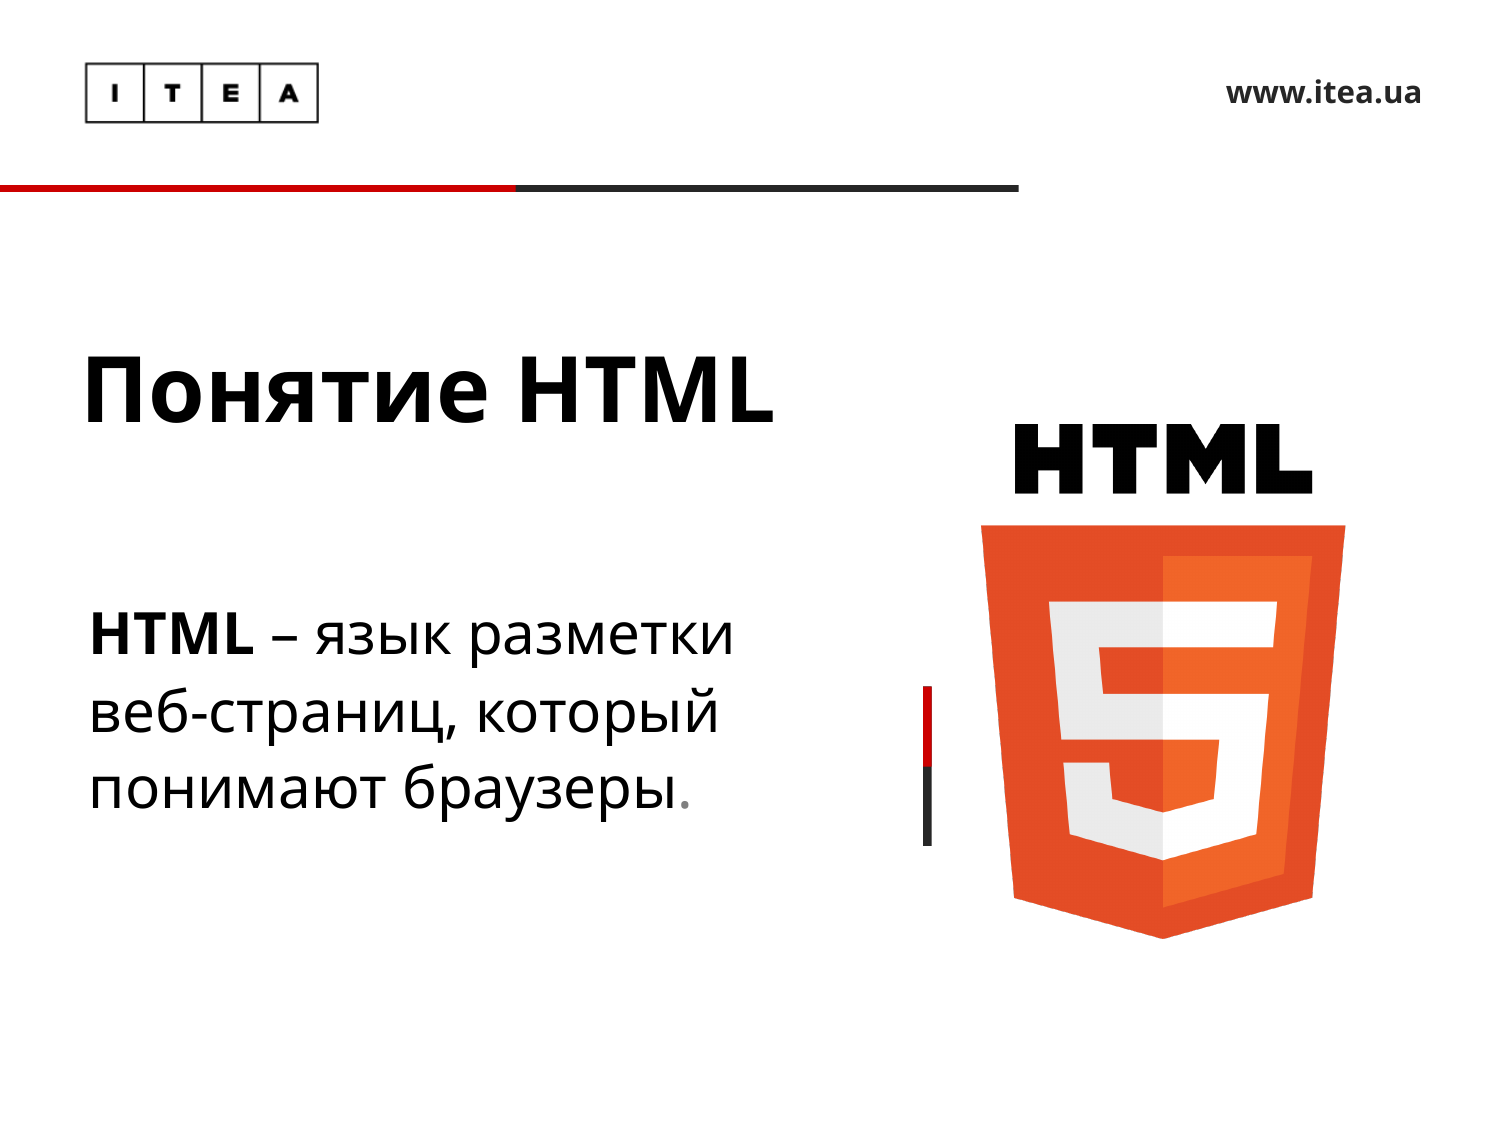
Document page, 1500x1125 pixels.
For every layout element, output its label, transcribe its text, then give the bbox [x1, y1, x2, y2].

text_box [0, 185, 516, 192]
text_box www.itea.ua [1172, 66, 1477, 115]
list HTML – язык разметки веб-страниц, который понимают браузеры. [74, 582, 801, 1036]
picture [906, 424, 1421, 939]
picture [57, 49, 344, 133]
text_box [516, 185, 1019, 192]
title Понятие HTML [65, 323, 1341, 422]
